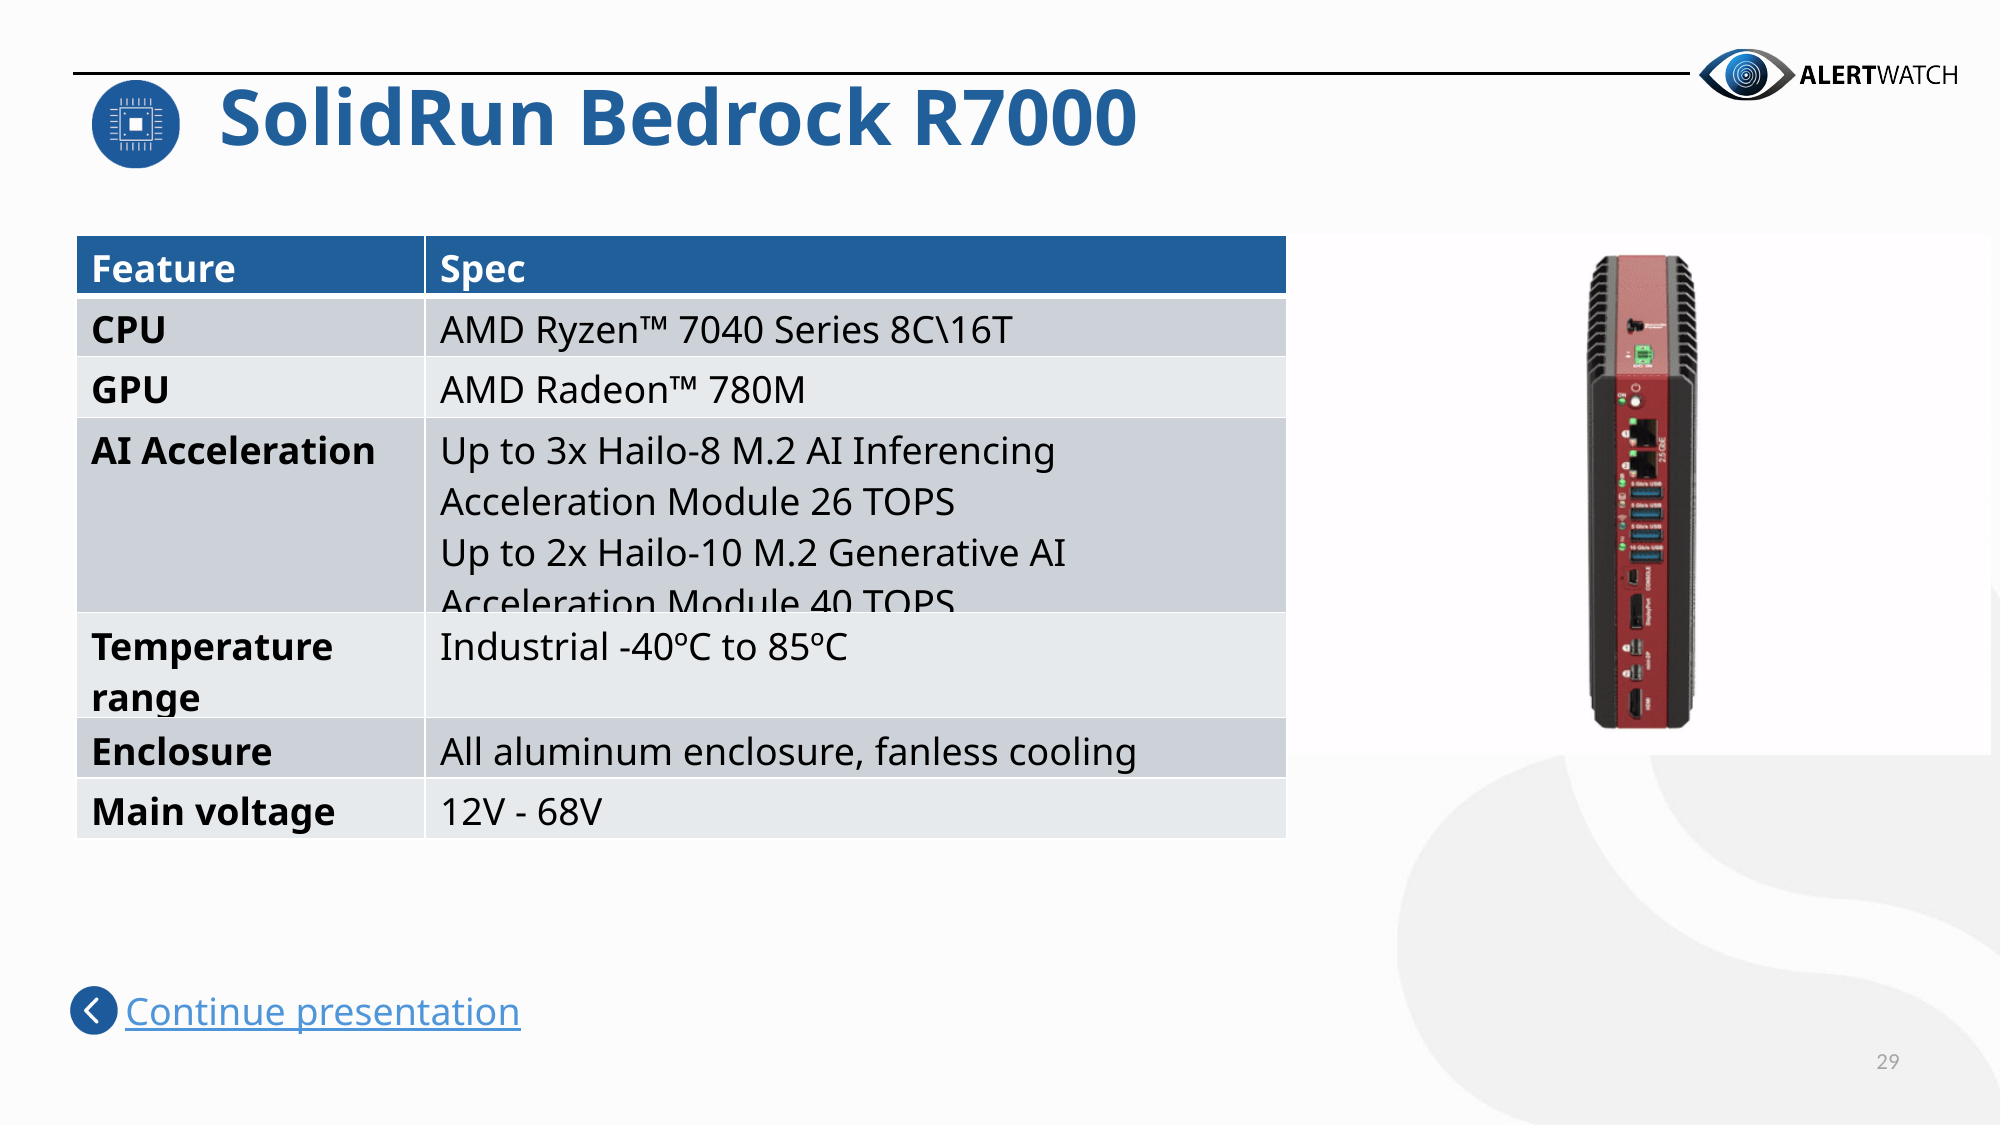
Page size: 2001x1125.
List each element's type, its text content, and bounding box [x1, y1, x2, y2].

table_cell Temperature range [77, 613, 424, 717]
slide_number 29 [1440, 1046, 1900, 1125]
table_header Feature [77, 236, 424, 293]
table_cell Up to 3x Hailo-8 M.2 AI Inferencing Acceleration Module 26 TOPS Up to 2x Hailo-10 M.2 Generative AI Acceleration Module 40 TOPS [426, 418, 1286, 612]
table_cell CPU [77, 299, 424, 356]
table_cell Enclosure [77, 718, 424, 777]
table_header Spec [426, 236, 1286, 293]
table_cell AMD Ryzen™ 7040 Series 8C\16T [426, 299, 1286, 356]
table_cell Main voltage [77, 779, 424, 838]
text_box Continue presentation [110, 980, 536, 1041]
picture [0, 0, 2001, 1125]
table_cell GPU [77, 357, 424, 417]
table_cell All aluminum enclosure, fanless cooling [426, 718, 1286, 777]
table_cell Industrial -40ºC to 85ºC [426, 613, 1286, 717]
table_cell 12V - 68V [426, 779, 1286, 838]
table_cell AMD Radeon™ 780M [426, 357, 1286, 417]
table_cell AI Acceleration [77, 418, 424, 612]
title SolidRun Bedrock R7000 [70, 68, 1876, 257]
